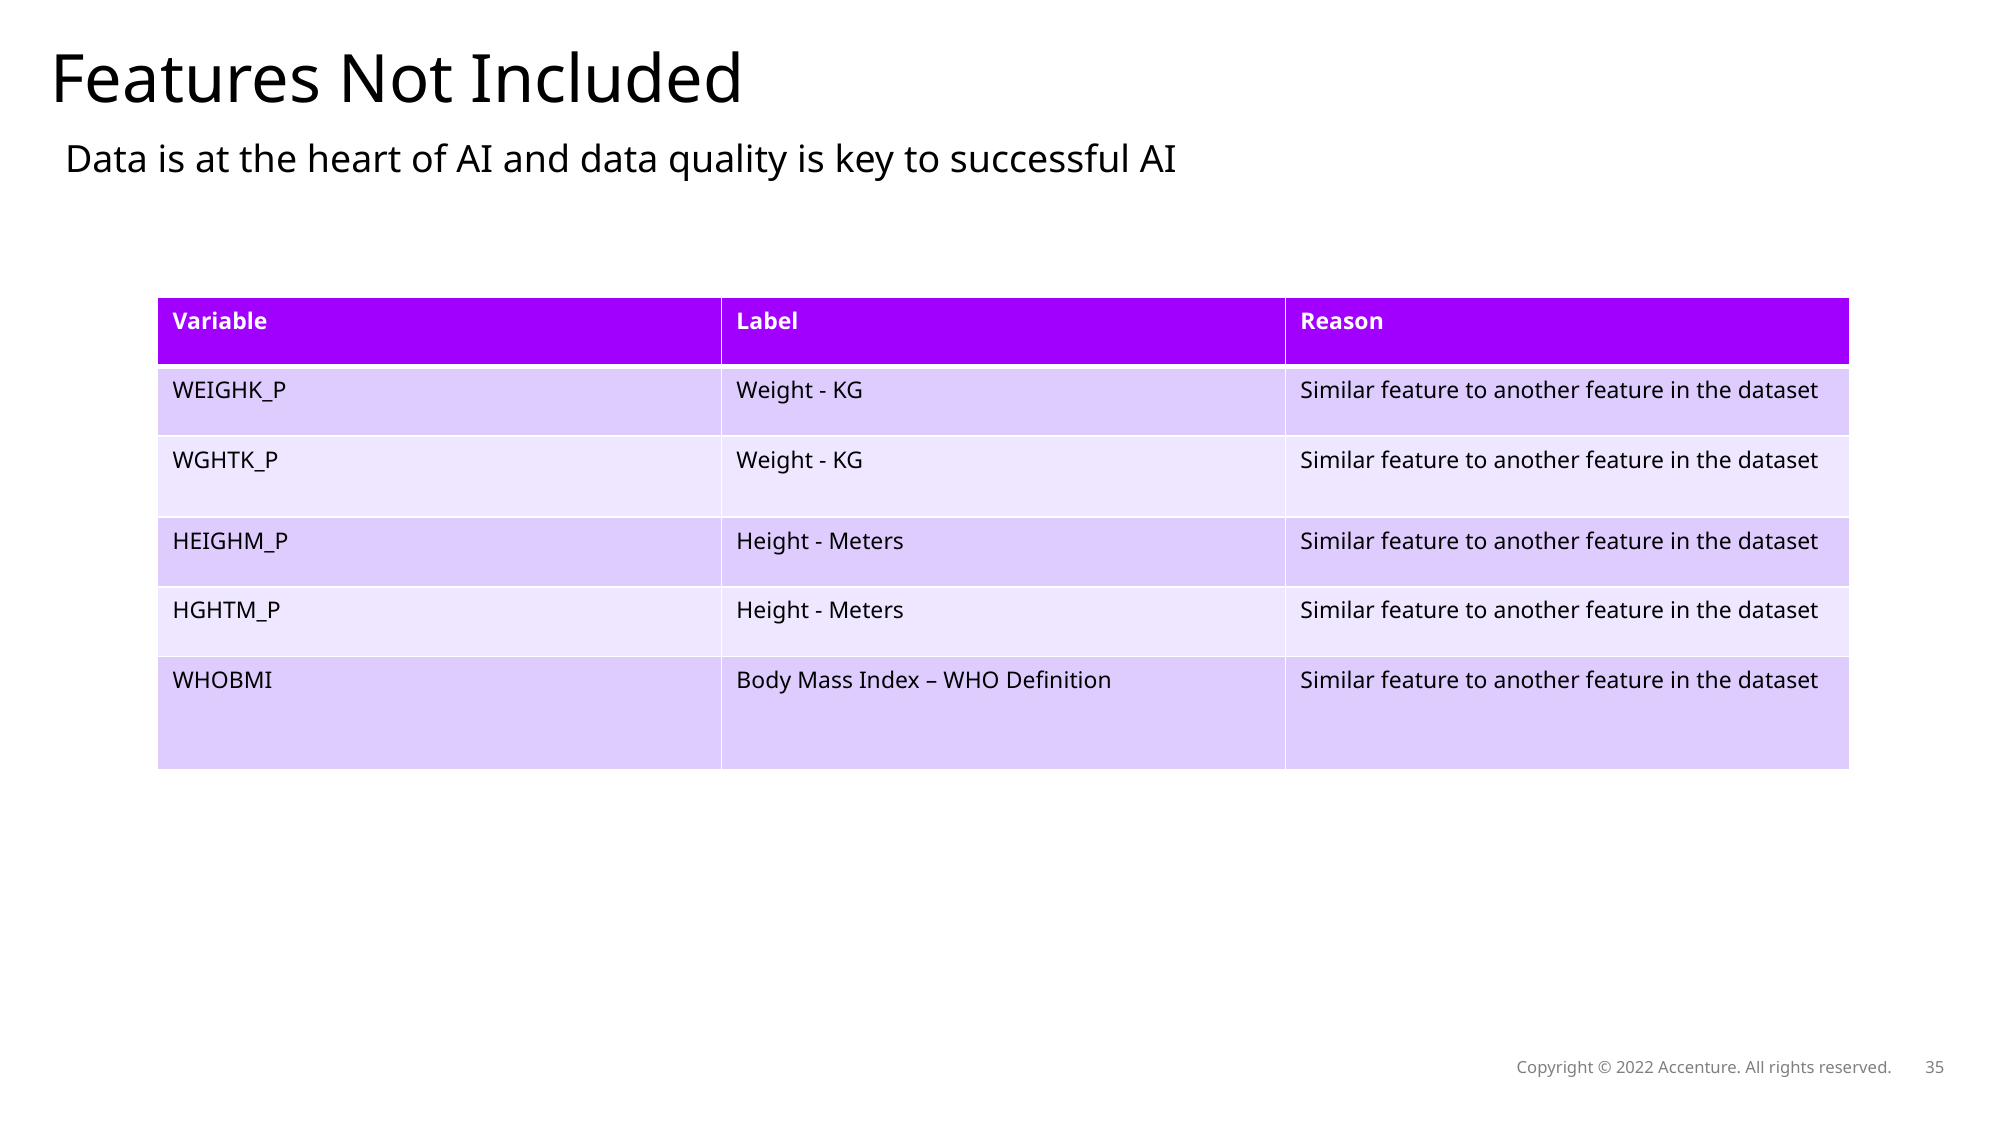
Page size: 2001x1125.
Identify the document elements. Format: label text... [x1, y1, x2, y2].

table_cell WEIGHK_P [158, 369, 721, 435]
table_header Reason [1286, 298, 1849, 364]
table_cell Weight - KG [722, 437, 1285, 516]
slide_number 35 [1905, 1053, 1945, 1081]
table_cell WHOBMI [158, 657, 721, 769]
table_cell Similar feature to another feature in the dataset [1286, 437, 1849, 516]
title Features Not Included [50, 51, 1914, 240]
table_cell WGHTK_P [158, 437, 721, 516]
table_cell HEIGHM_P [158, 518, 721, 586]
table_cell Height - Meters [722, 518, 1285, 586]
table_cell Similar feature to another feature in the dataset [1286, 518, 1849, 586]
footer Copyright © 2022 Accenture. All rights reserved. [1217, 1053, 1893, 1081]
table_cell Similar feature to another feature in the dataset [1286, 369, 1849, 435]
table_cell Height - Meters [722, 588, 1285, 656]
text_box Data is at the heart of AI and data quality is key to successful AI [50, 127, 1850, 187]
table_header Variable [158, 298, 721, 364]
table_cell Similar feature to another feature in the dataset [1286, 588, 1849, 656]
table_header Label [722, 298, 1285, 364]
table_cell Similar feature to another feature in the dataset [1286, 657, 1849, 769]
table_cell Weight - KG [722, 369, 1285, 435]
table_cell Body Mass Index – WHO Definition [722, 657, 1285, 769]
table_cell HGHTM_P [158, 588, 721, 656]
